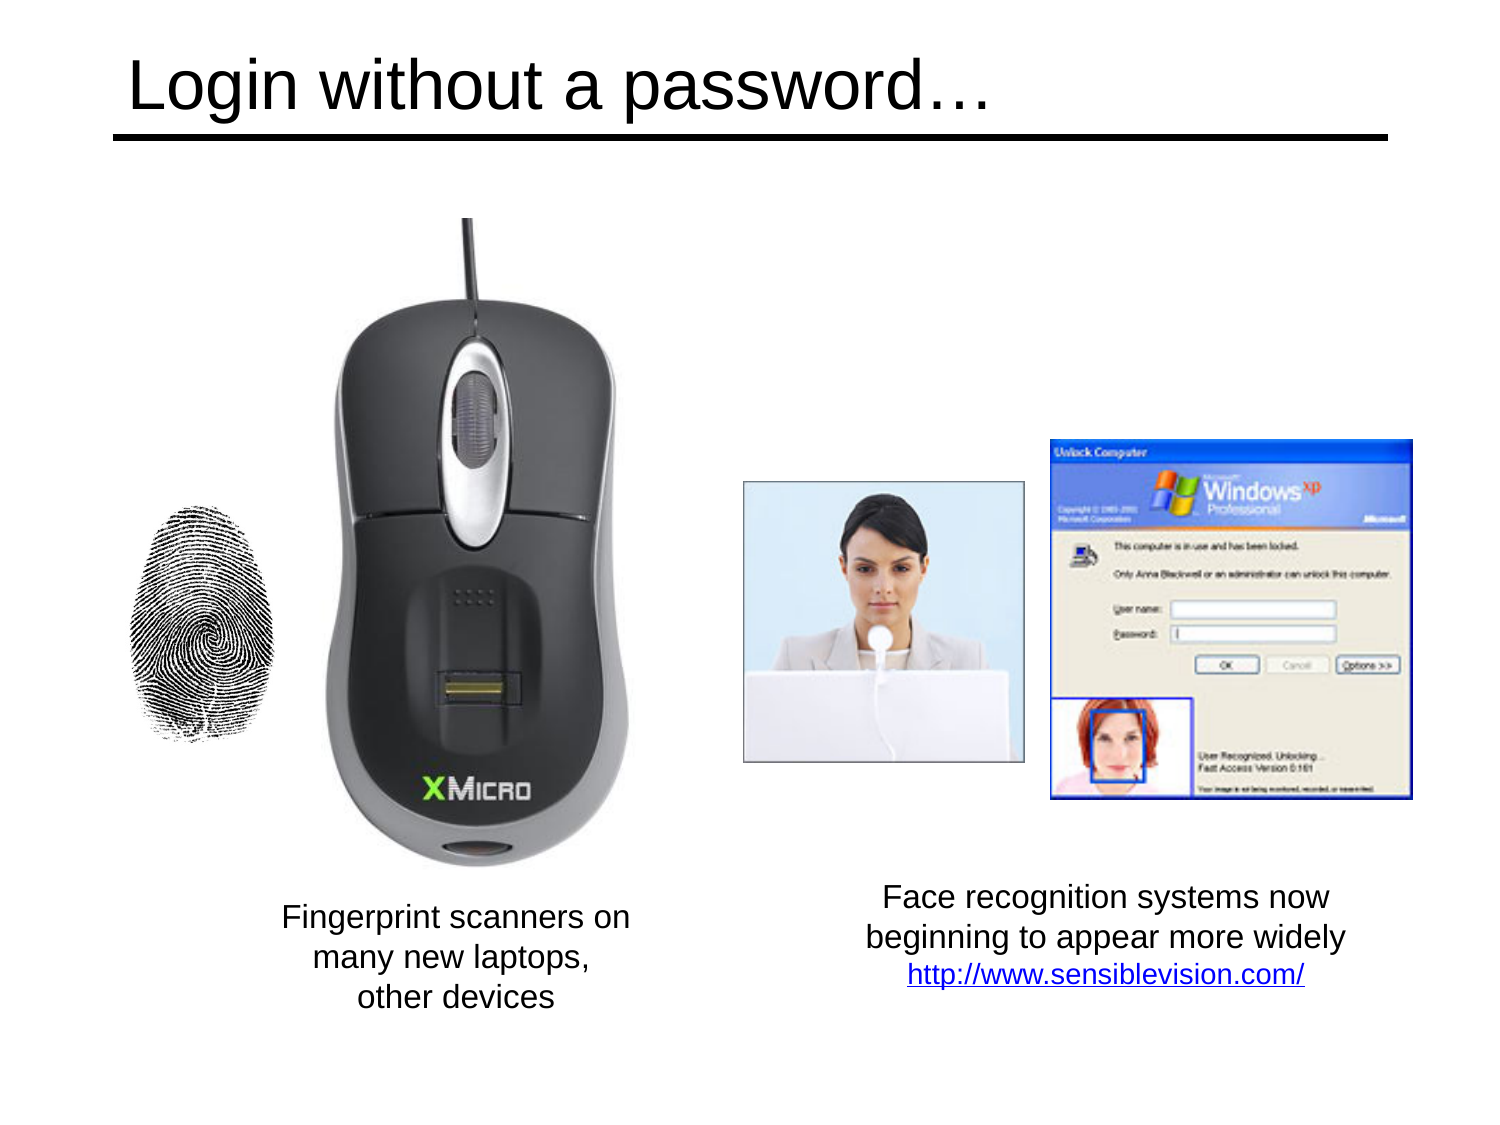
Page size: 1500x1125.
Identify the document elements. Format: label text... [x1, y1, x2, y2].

picture [113, 499, 288, 751]
picture [743, 480, 1026, 763]
text_box Face recognition systems now beginning to appear more widely http://www.sensiblevision.com/ [812, 867, 1400, 1033]
text_box Fingerprint scanners on many new laptops, other devices [249, 887, 663, 1023]
picture [299, 218, 651, 876]
title Login without a password… [112, 12, 1388, 150]
picture [1049, 439, 1413, 801]
